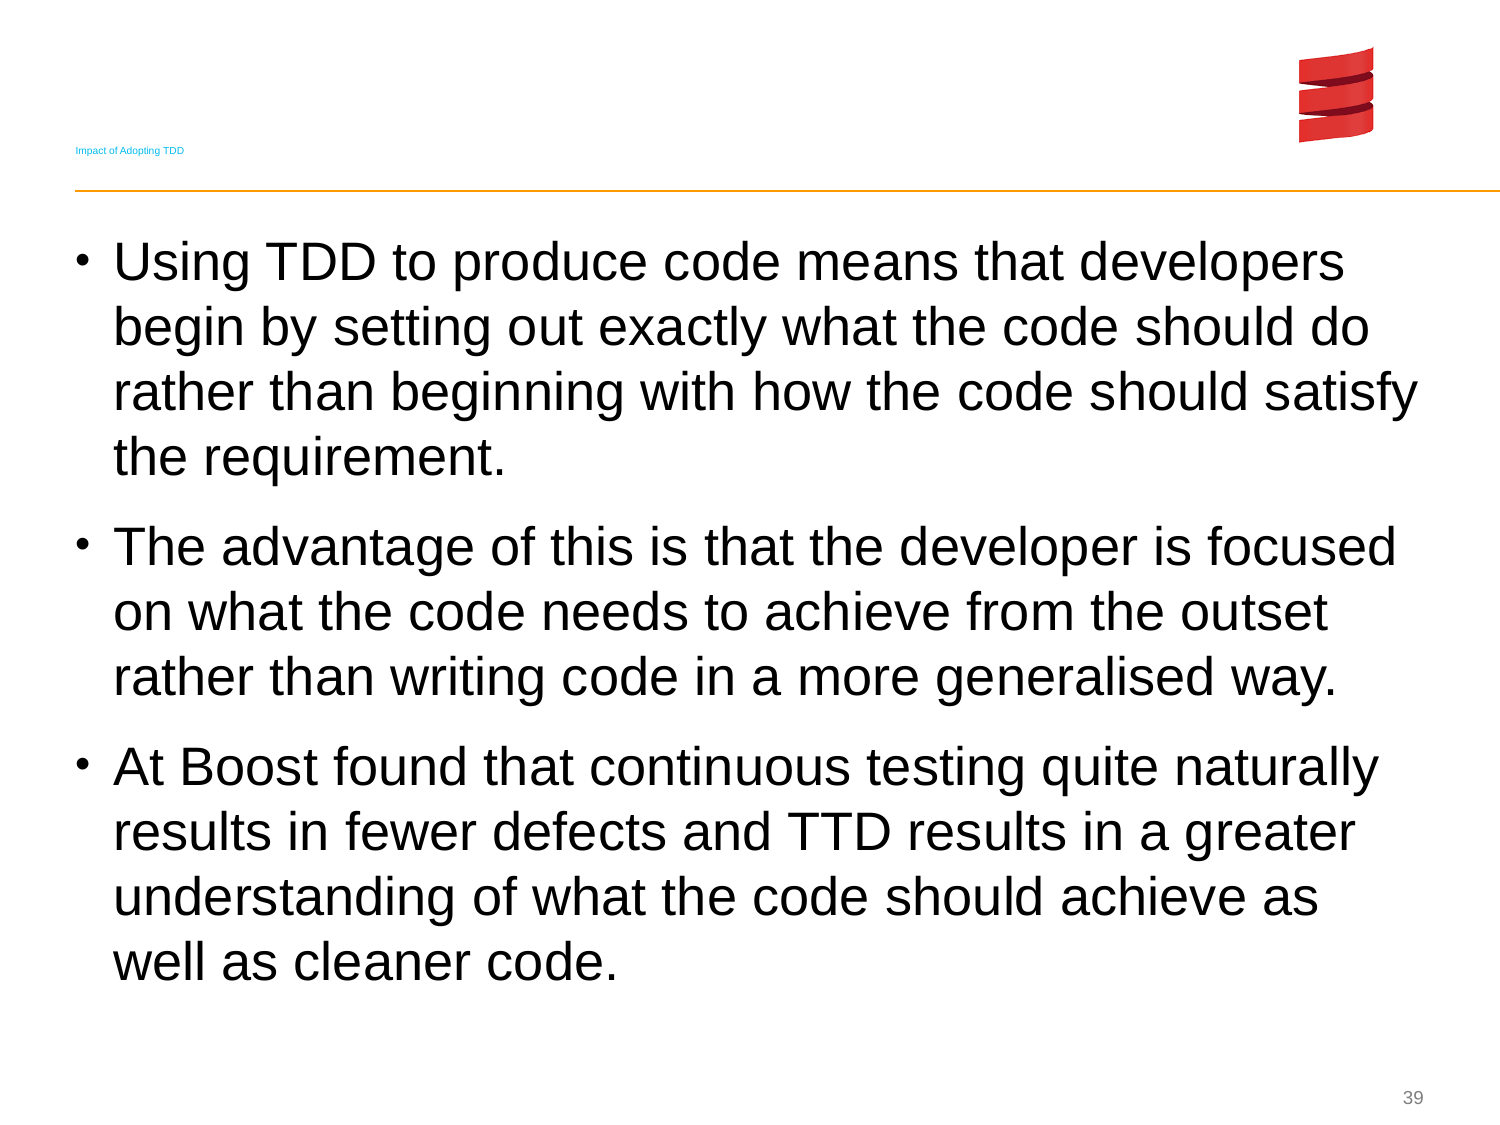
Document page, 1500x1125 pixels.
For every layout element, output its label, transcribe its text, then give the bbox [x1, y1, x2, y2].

list Using TDD to produce code means that developers begin by setting out exactly what the code should do rather than beginning with how the code should satisfy the requirement. The advantage of this is that the developer is focused on what the code needs to achieve from the outset rather than writing code in a more generalised way. At Boost found that continuous testing quite naturally results in fewer defects and TTD results in a greater understanding of what the code should achieve as well as cleaner code. [75, 226, 1425, 1018]
title Impact of Adopting TDD [75, 27, 1422, 157]
